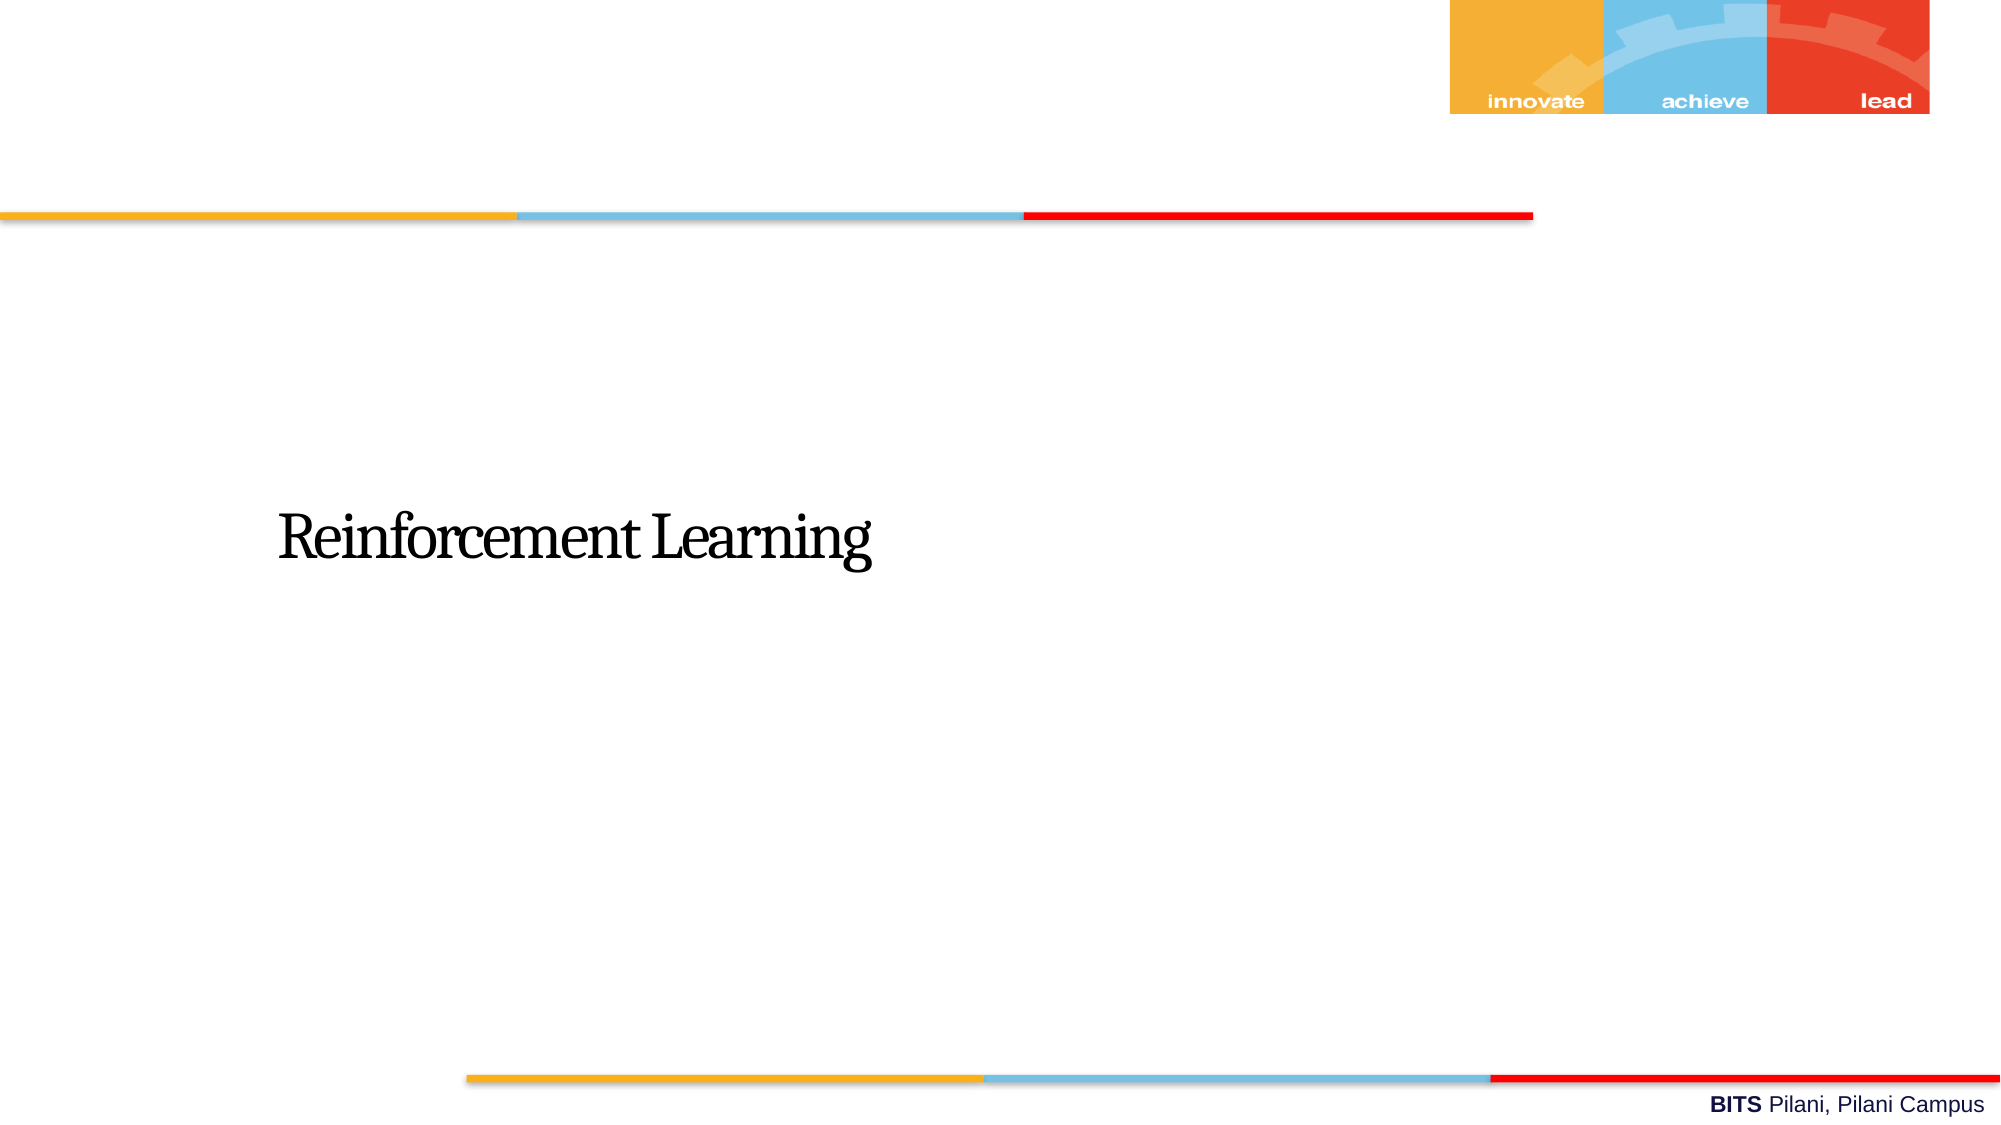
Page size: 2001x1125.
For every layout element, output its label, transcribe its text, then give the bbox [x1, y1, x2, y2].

picture [1449, 0, 1930, 114]
title Reinforcement Learning [262, 462, 1602, 602]
